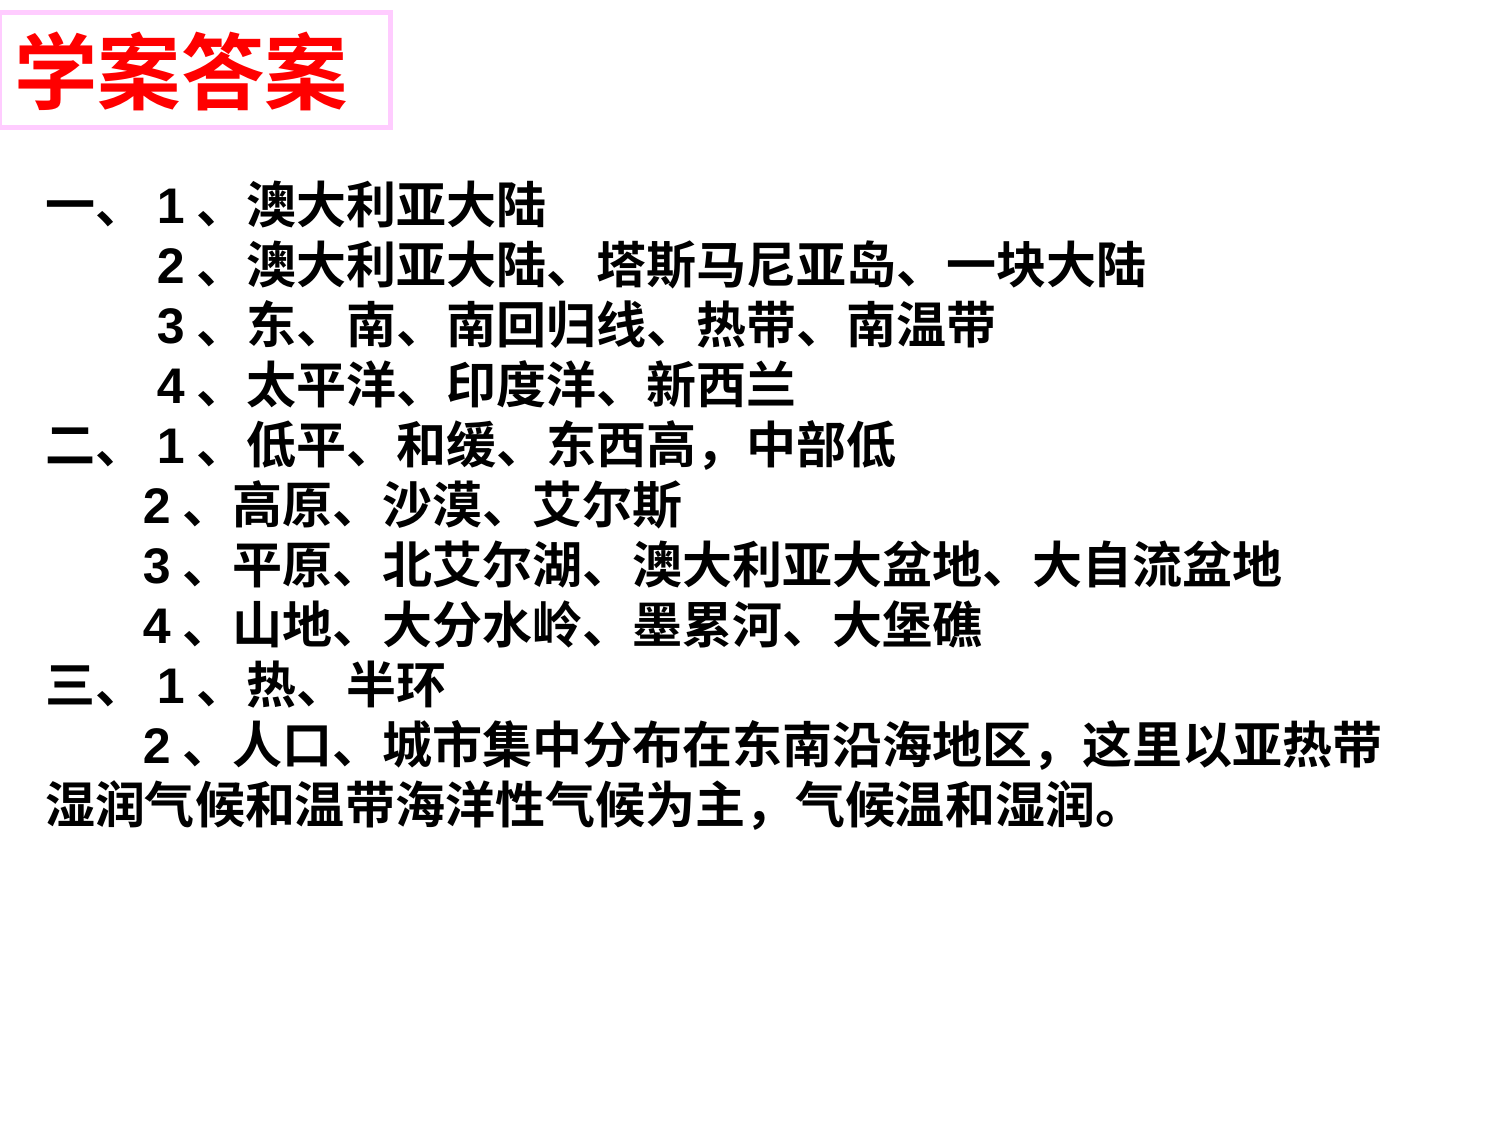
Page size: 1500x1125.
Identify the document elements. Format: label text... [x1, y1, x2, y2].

text_box 学案答案 [0, 12, 391, 128]
text_box 一、1、澳大利亚大陆 2、澳大利亚大陆、塔斯马尼亚岛、一块大陆 3、东、南、南回归线、热带、南温带 4、太平洋、印度洋、新西兰 二、1、低平、和缓、东西高，中部低 2、高原、沙漠、艾尔斯 3、平原、北艾尔湖、澳大利亚大盆地、大自流盆地 4、山地、大分水岭、墨累河、大堡礁 三、1、热、半环 2、人口、城市集中分布在东南沿海地区，这里以亚热带湿润气候和温带海洋性气候为主，气候温和湿润。 [30, 165, 1428, 841]
